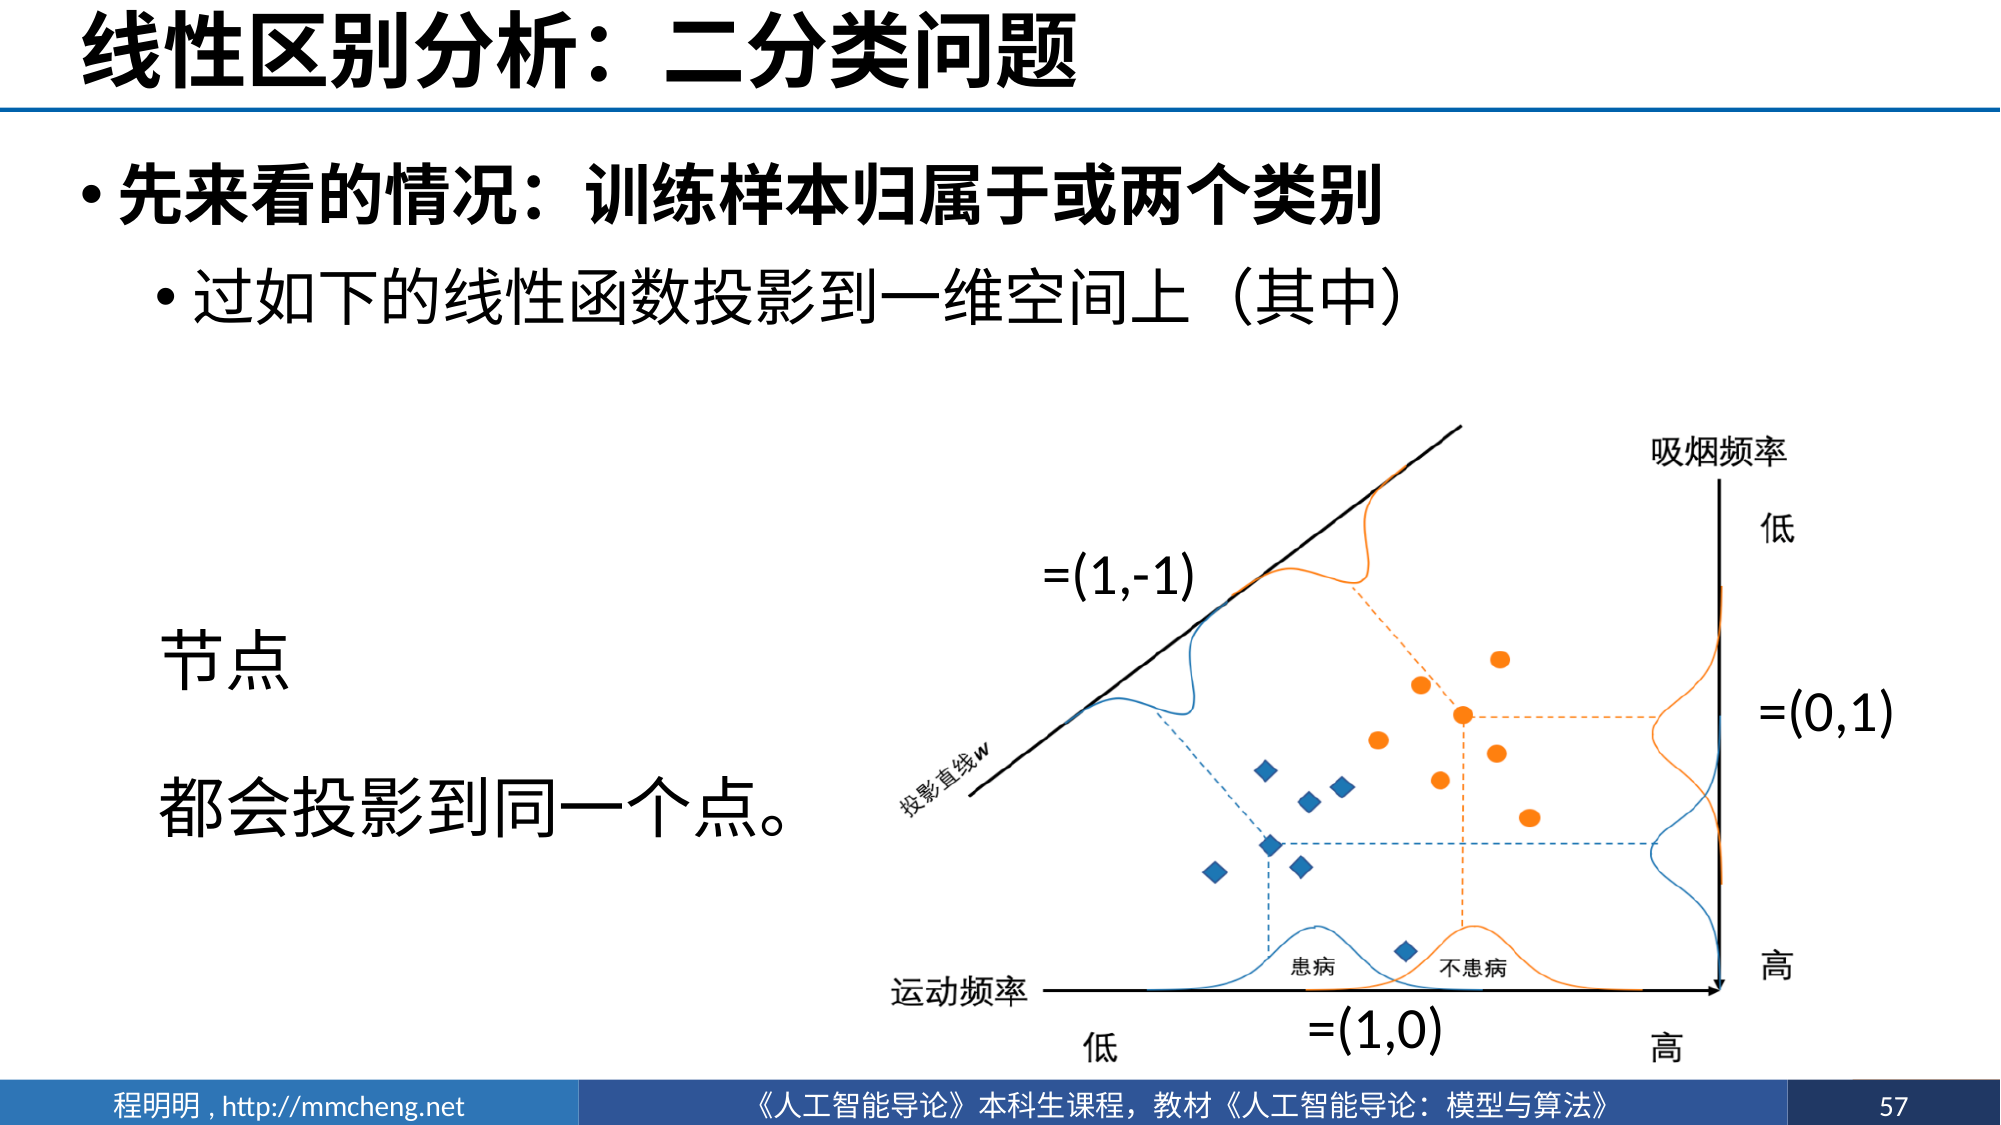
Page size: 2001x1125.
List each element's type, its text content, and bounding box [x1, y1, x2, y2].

title 线性区别分析：二分类问题 [64, 0, 2000, 110]
picture [832, 416, 1874, 1077]
